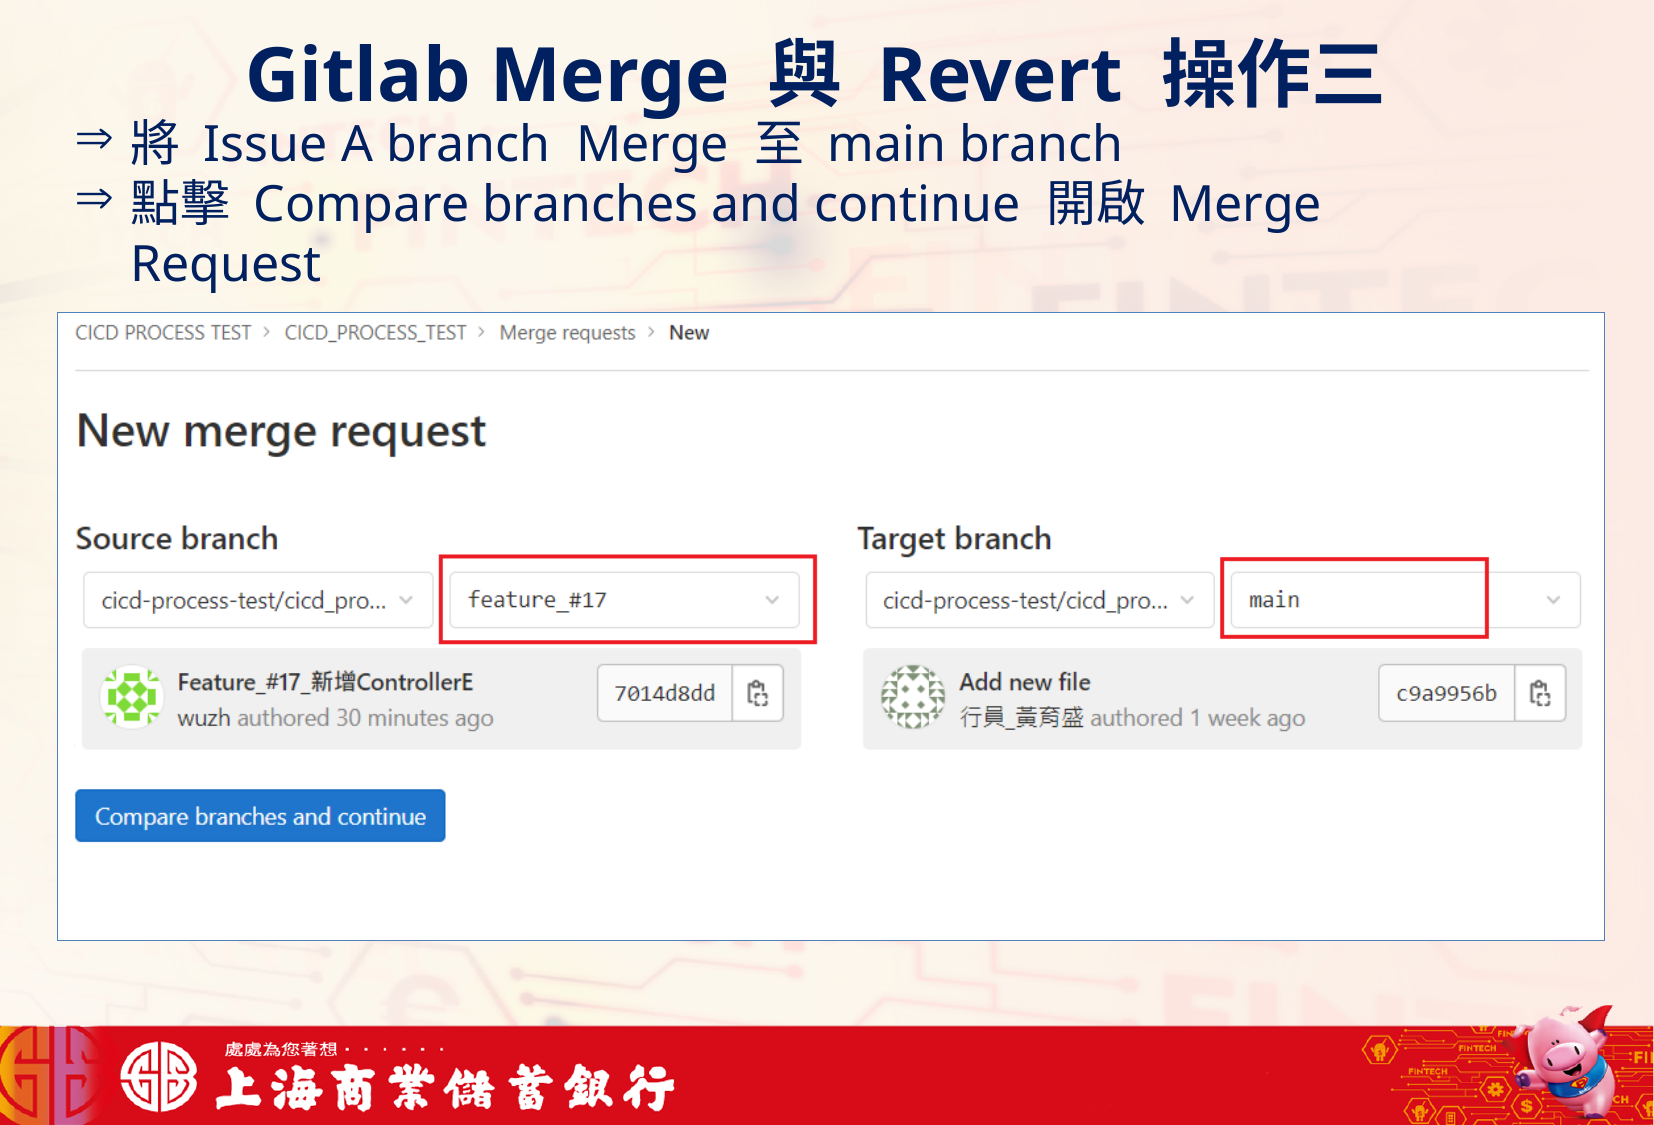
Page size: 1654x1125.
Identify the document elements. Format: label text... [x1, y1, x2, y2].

title Gitlab Merge 與 Revert 操作三 [218, 11, 1413, 130]
text_box 將 Issue A branch Merge 至 main branch 點擊 Compare branches and continue 開啟 Merge Request [57, 130, 1480, 273]
picture [0, 0, 1654, 1125]
